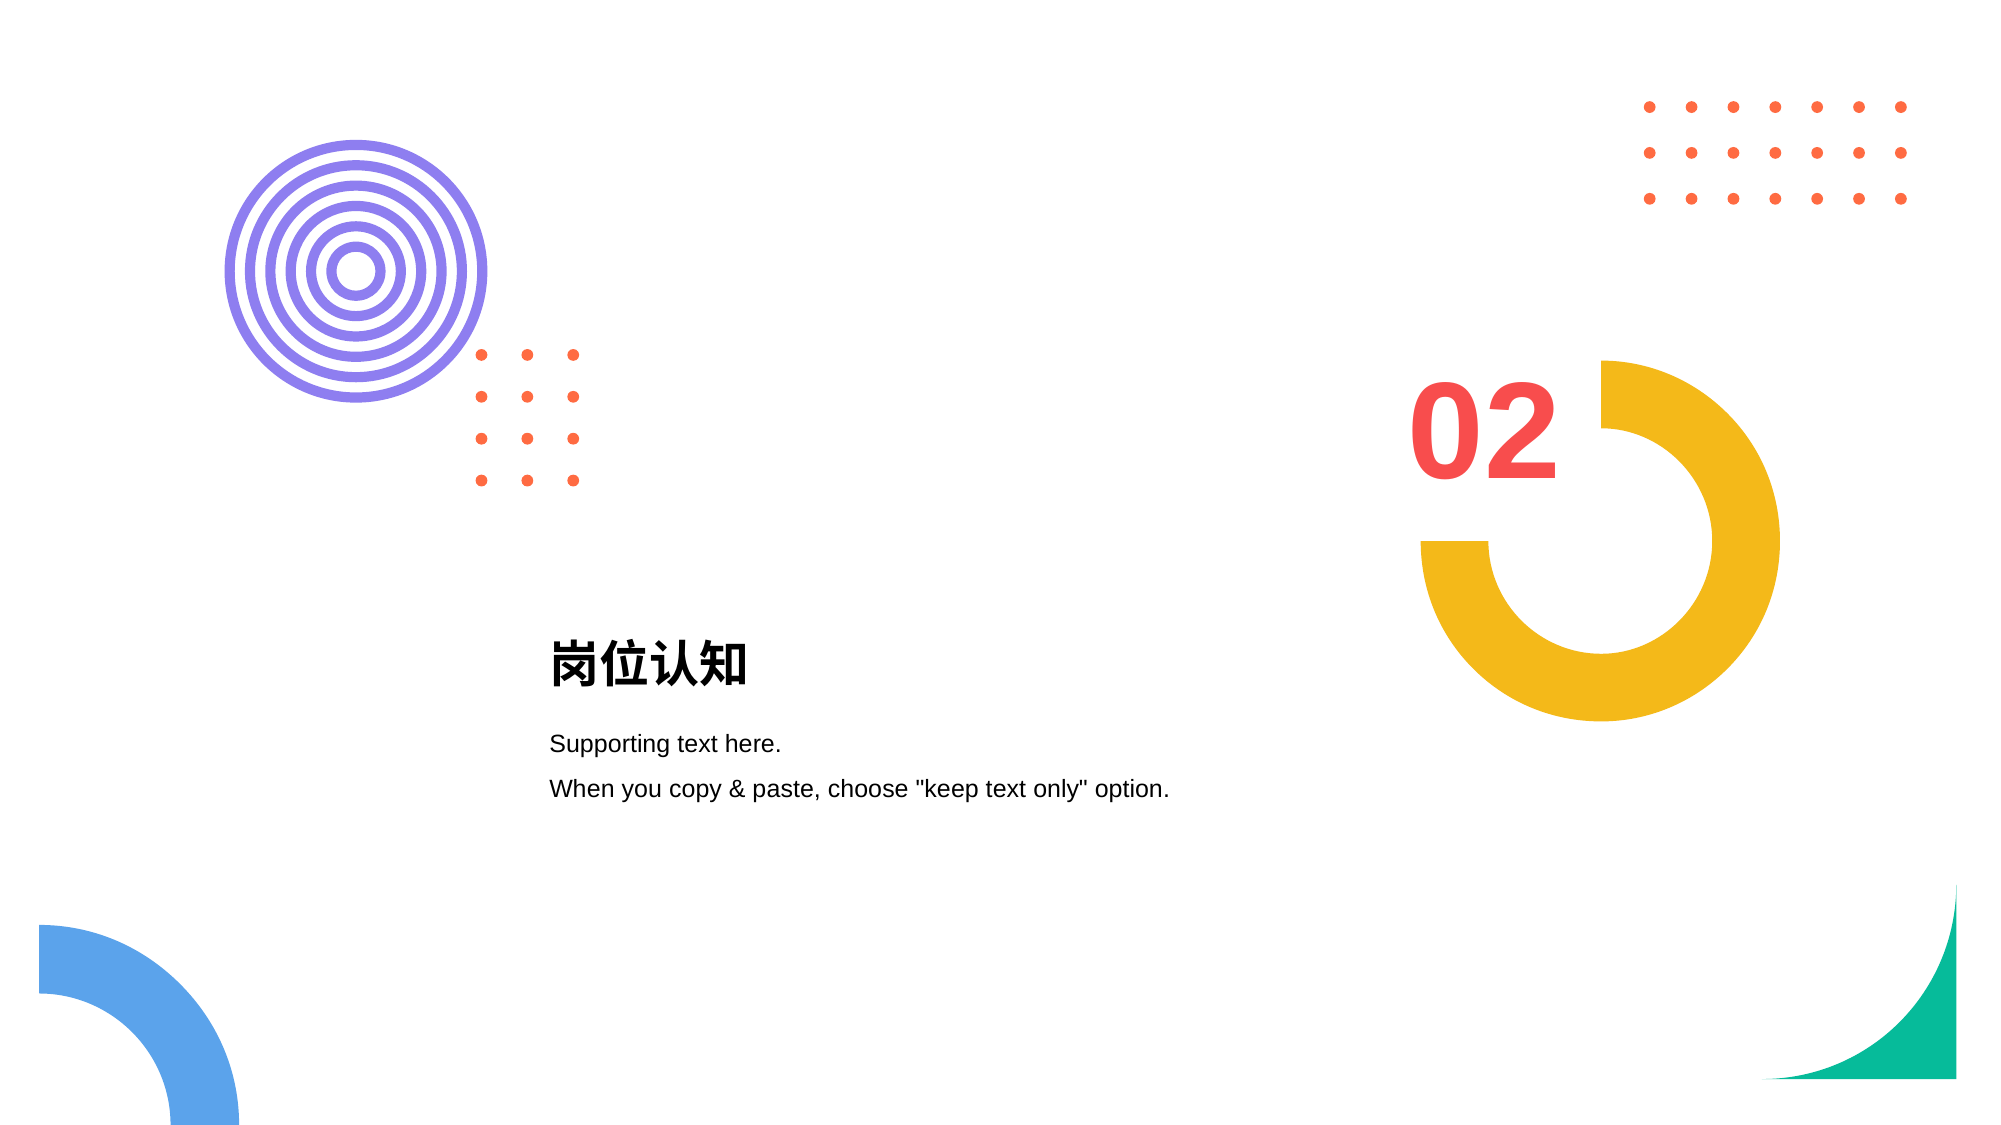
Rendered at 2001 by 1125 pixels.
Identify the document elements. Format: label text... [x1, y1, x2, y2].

list Supporting text here. When you copy & paste, choose "keep text only" option. [534, 705, 1466, 864]
list 02 [1390, 333, 1576, 516]
title 岗位认知 [534, 515, 1466, 702]
